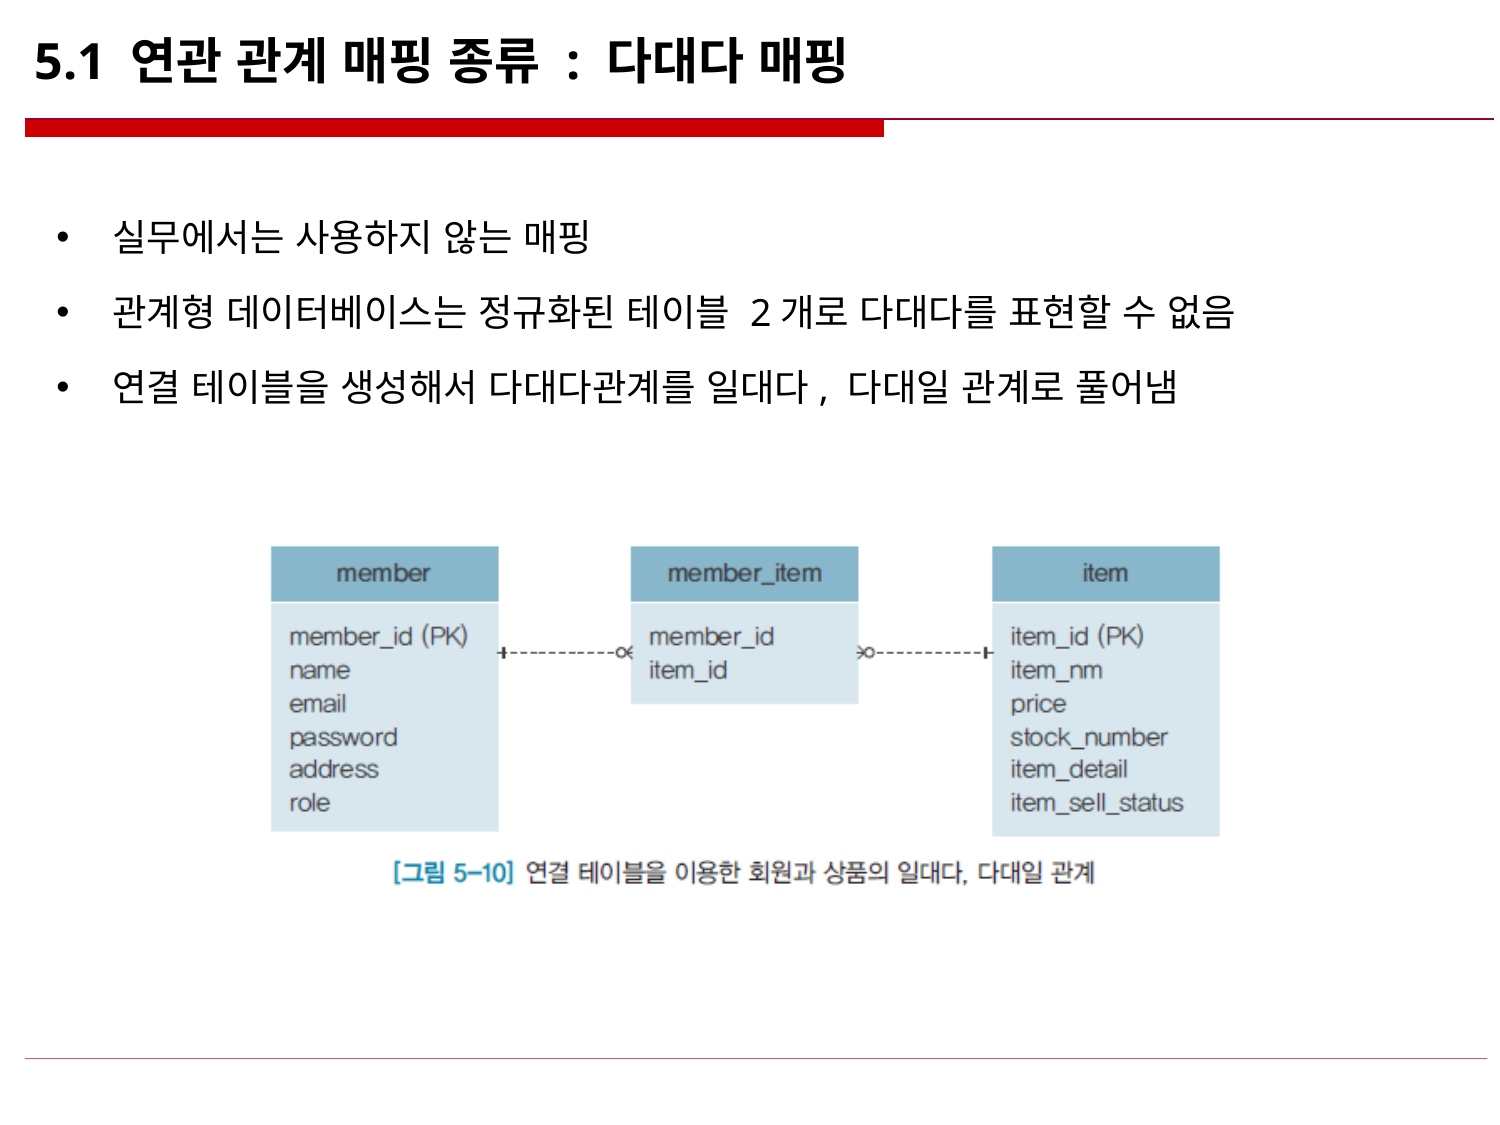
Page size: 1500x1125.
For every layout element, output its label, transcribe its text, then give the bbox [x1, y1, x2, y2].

title 5.1 연관 관계 매핑 종류 : 다대다 매핑 [19, 23, 1370, 96]
text_box 실무에서는 사용하지 않는 매핑 관계형 데이터베이스는 정규화된 테이블 2개로 다대다를 표현할 수 없음 연결 테이블을 생성해서 다대다관계를 일대다, 다대일 관계로 풀어냄 [41, 184, 1392, 988]
picture [237, 503, 1263, 894]
